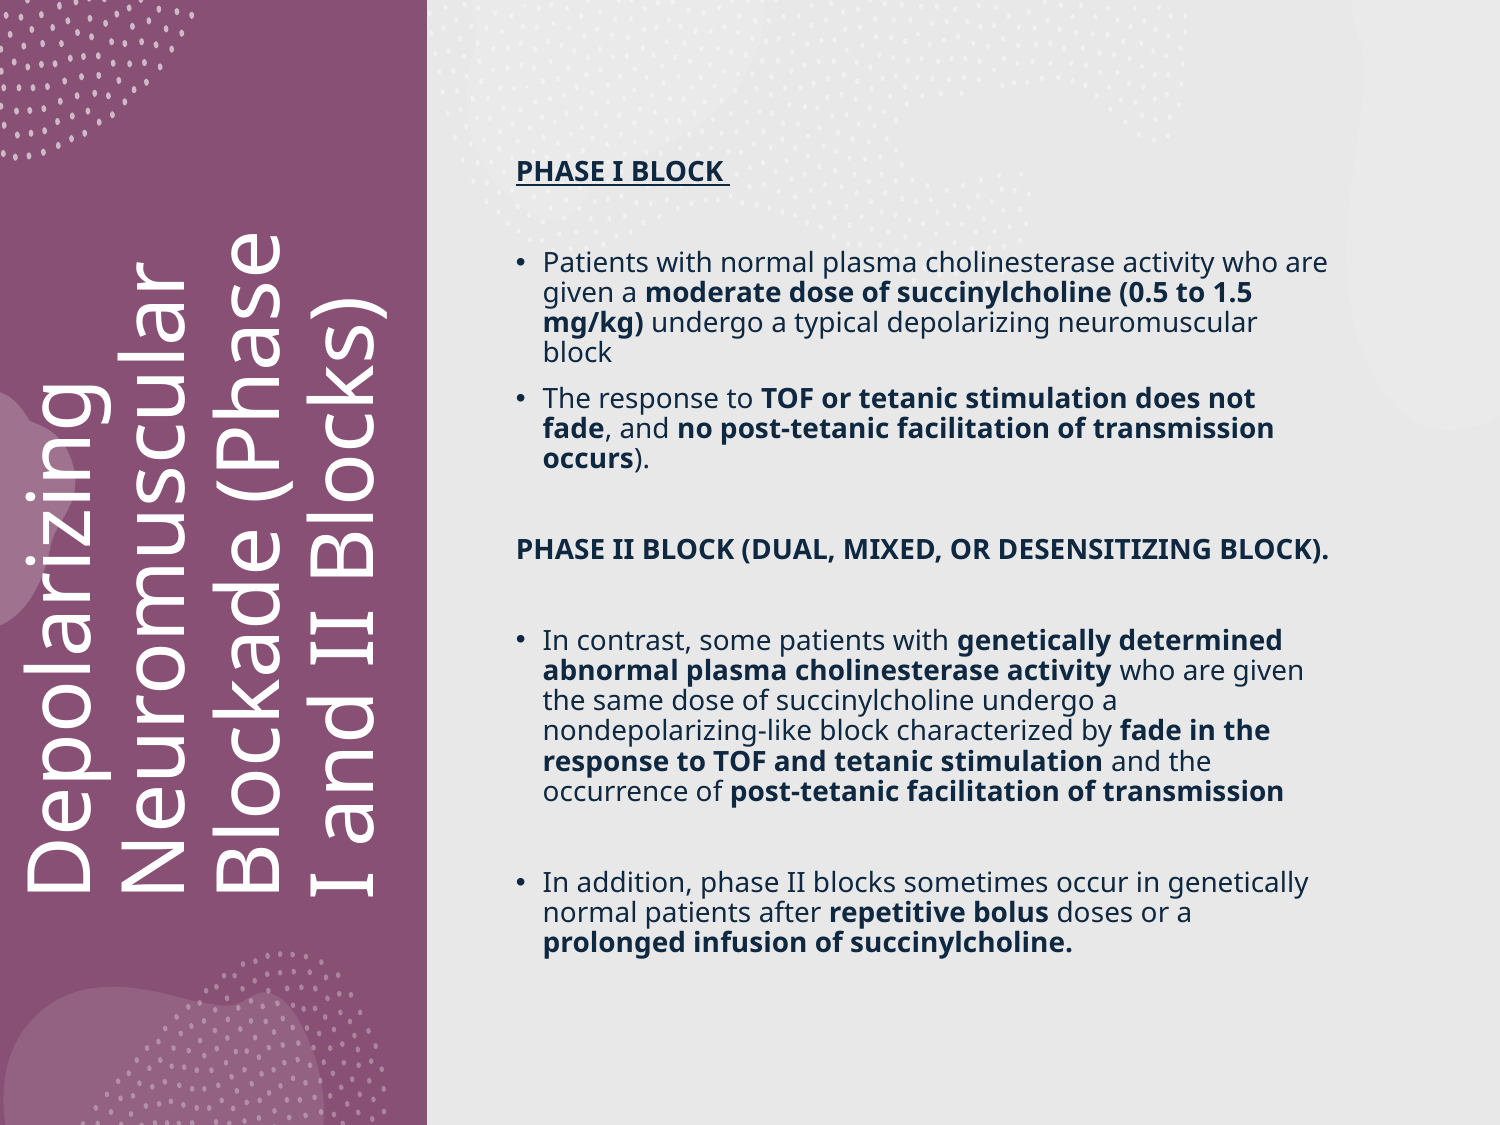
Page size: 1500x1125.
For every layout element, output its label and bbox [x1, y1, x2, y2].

text_box [0, 0, 1500, 1125]
